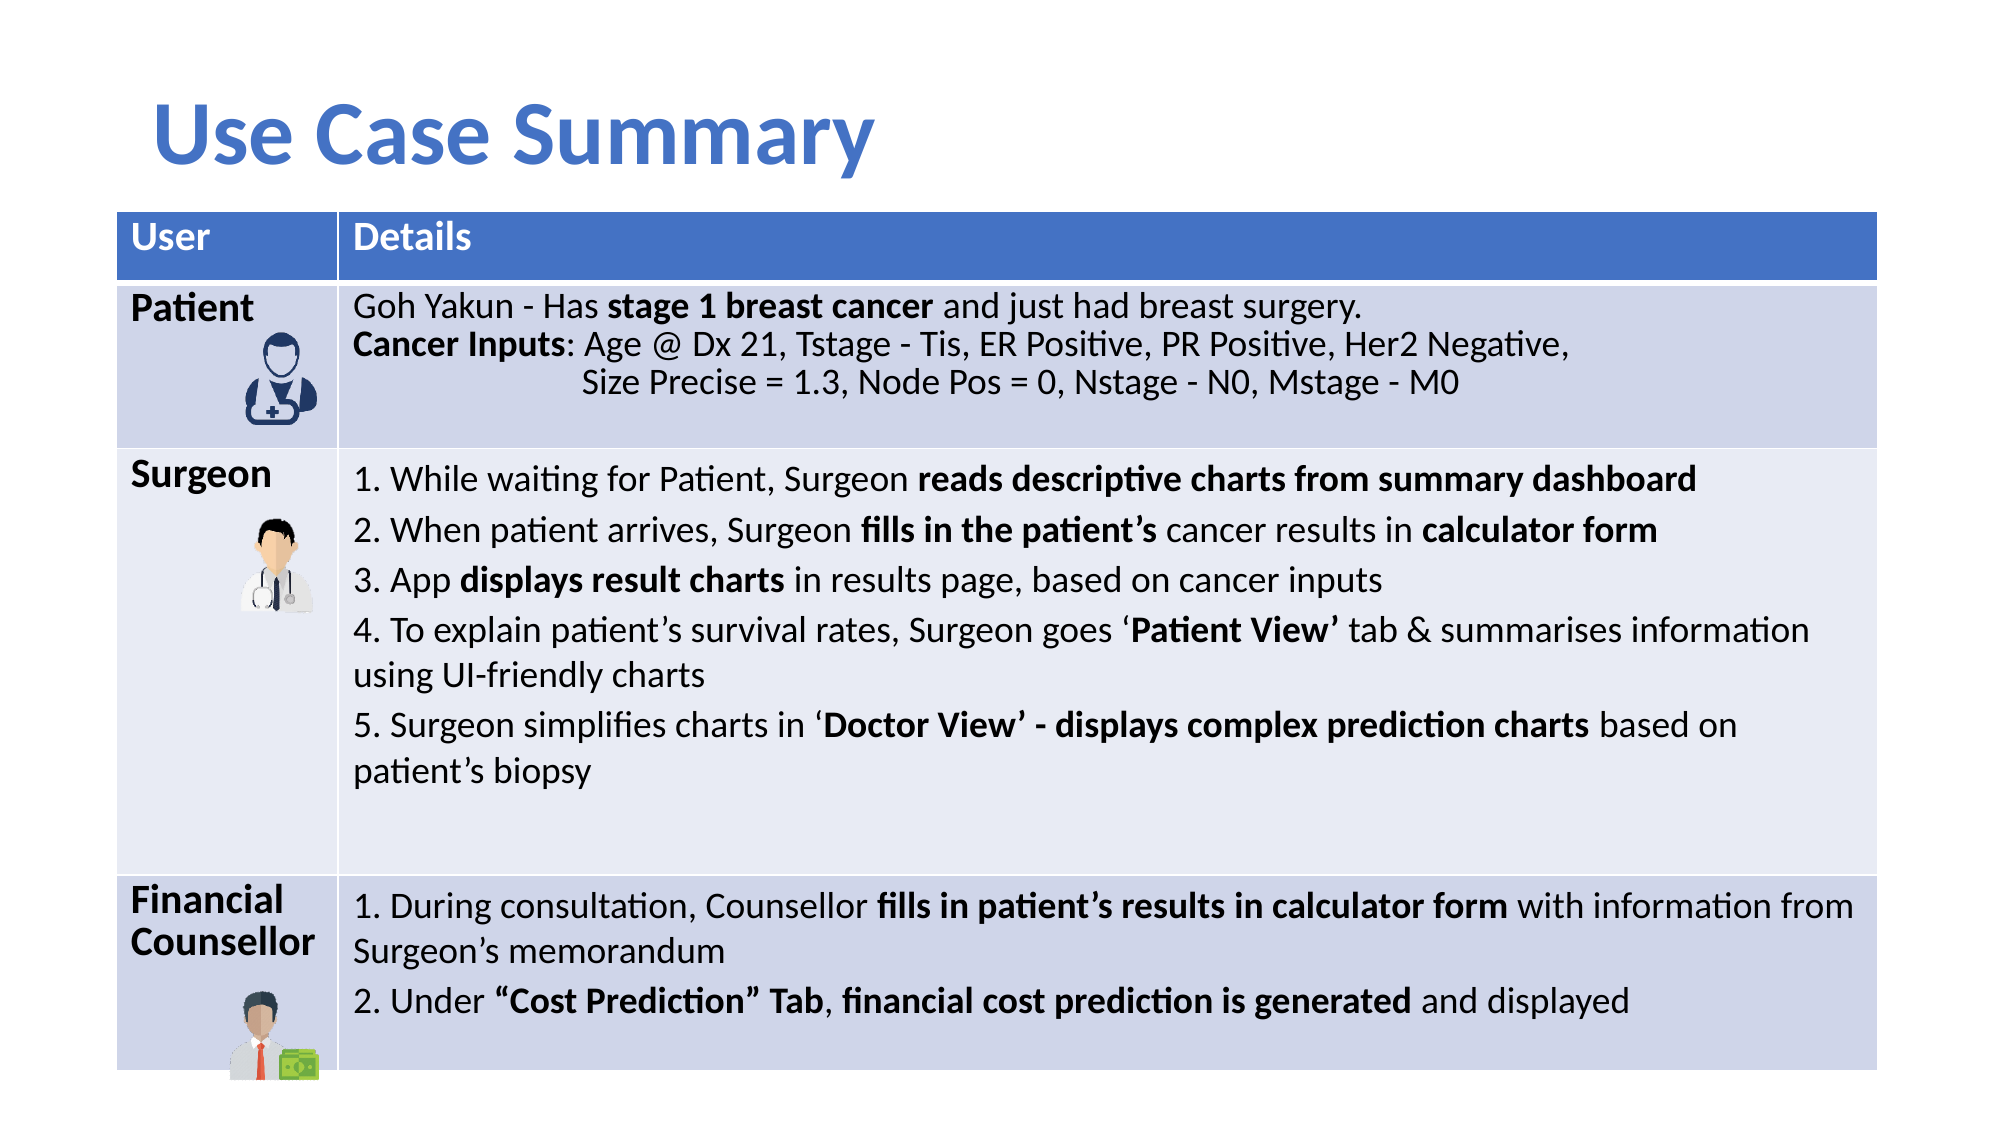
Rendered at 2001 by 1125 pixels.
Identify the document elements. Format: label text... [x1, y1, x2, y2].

table_cell Goh Yakun - Has stage 1 breast cancer and just had breast surgery. Cancer Inputs: Age @ Dx 21, Tstage - Tis, ER Positive, PR Positive, Her2 Negative, Size Precise = 1.3, Node Pos = 0, Nstage - N0, Mstage - M0 [339, 286, 1877, 448]
table_header Details [339, 212, 1877, 280]
picture [206, 495, 346, 635]
table_cell 1. During consultation, Counsellor fills in patient’s results in calculator form with information from Surgeon’s memorandum 2. Under “Cost Prediction” Tab, financial cost prediction is generated and displayed [339, 876, 1877, 1070]
table_cell 1. While waiting for Patient, Surgeon reads descriptive charts from summary dashboard 2. When patient arrives, Surgeon fills in the patient’s cancer results in calculator form 3. App displays result charts in results page, based on cancer inputs 4. To explain patient’s survival rates, Surgeon goes ‘Patient View’ tab & summarises information using UI-friendly charts 5. Surgeon simplifies charts in ‘Doctor View’ - displays complex prediction charts based on patient’s biopsy [339, 449, 1877, 874]
table_cell Surgeon [117, 449, 337, 874]
table_header User [117, 212, 337, 280]
table_cell Patient [117, 286, 337, 448]
table_cell Financial Counsellor [117, 876, 337, 1070]
picture [228, 989, 320, 1082]
title Use Case Summary [137, 25, 1863, 211]
picture [206, 304, 356, 453]
